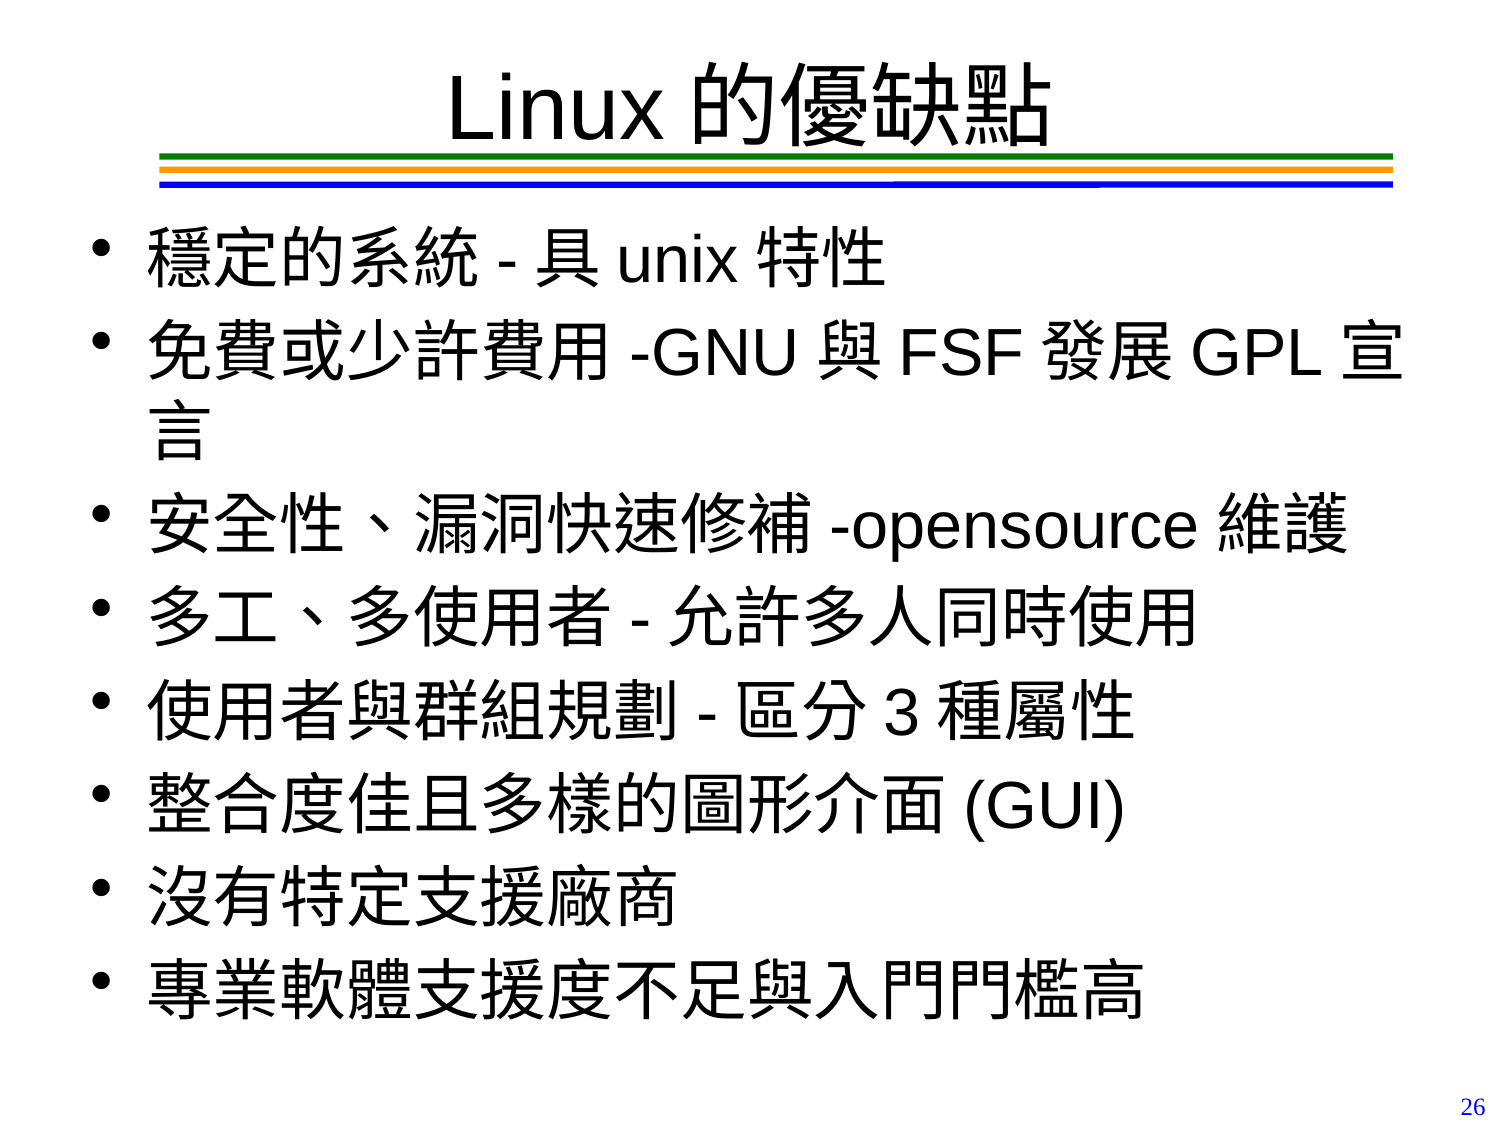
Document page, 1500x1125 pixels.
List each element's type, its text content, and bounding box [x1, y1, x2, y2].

slide_number 26 [1150, 1082, 1500, 1119]
title Linux的優缺點 [75, 45, 1425, 161]
list 穩定的系統-具unix特性 免費或少許費用-GNU與FSF發展GPL宣言 安全性、漏洞快速修補-opensource維護 多工、多使用者-允許多人同時使用 使用者與群組規劃-區分3種屬性 整合度佳且多樣的圖形介面(GUI) 沒有特定支援廠商 專業軟體支援度不足與入門門檻高 [75, 207, 1425, 1005]
